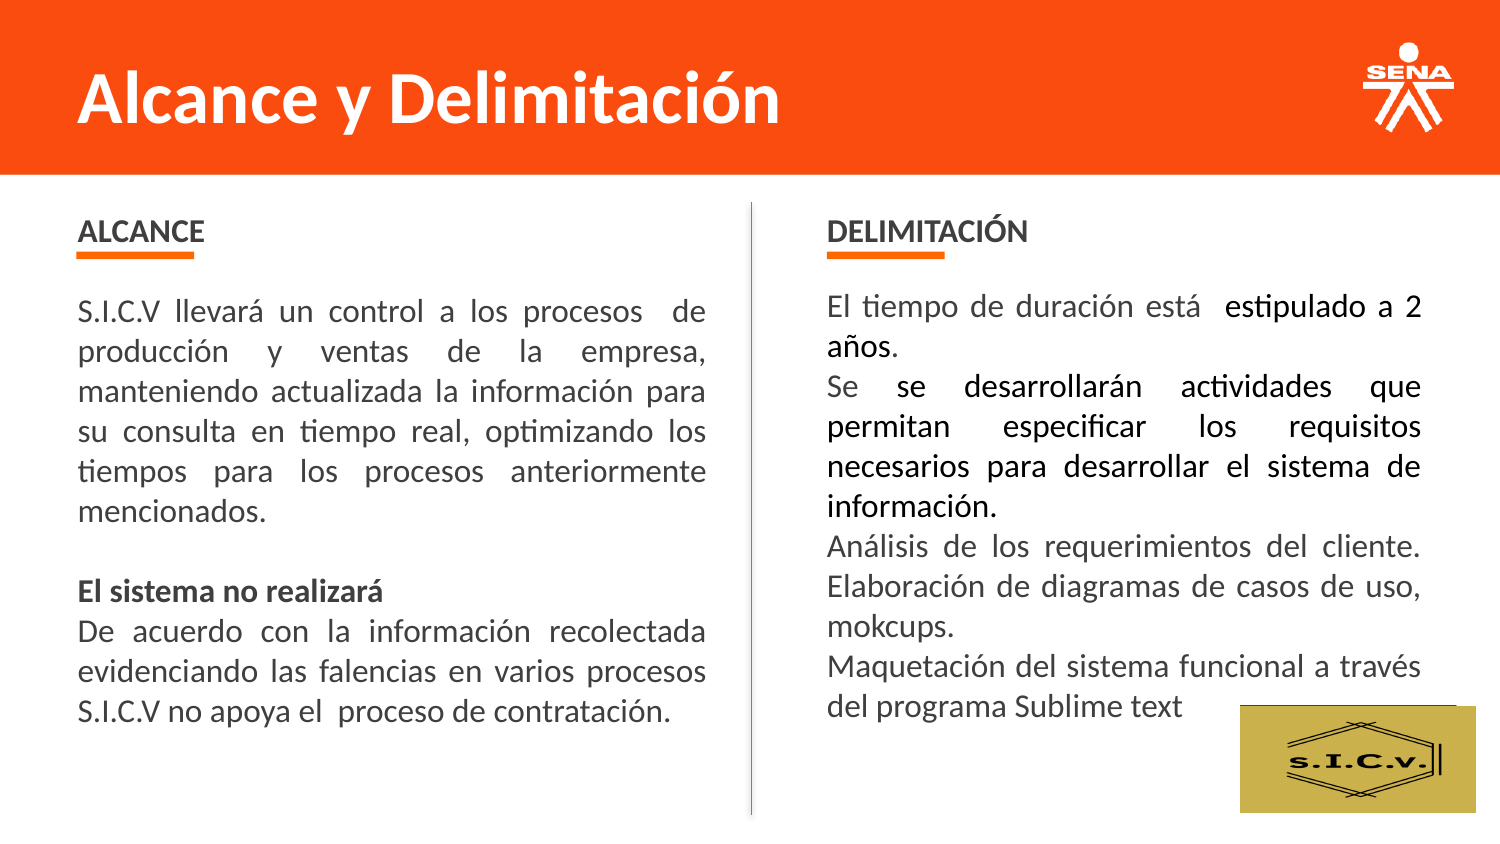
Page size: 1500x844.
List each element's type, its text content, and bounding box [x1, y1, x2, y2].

picture [0, 0, 1500, 844]
text_box Alcance y Delimitación [62, 40, 951, 146]
text_box [826, 251, 945, 260]
text_box [76, 251, 195, 260]
text_box ALCANCE S.I.C.V llevará un control a los procesos de producción y ventas de la empresa, manteniendo actualizada la información para su consulta en tiempo real, optimizando los tiempos para los procesos anteriormente mencionados. El sistema no realizará De acuerdo con la información recolectada evidenciando las falencias en varios procesos S.I.C.V no apoya el proceso de contratación. [62, 202, 723, 737]
text_box [1347, 31, 1470, 144]
text_box DELIMITACIÓN El tiempo de duración está estipulado a 2 años. Se se desarrollarán actividades que permitan especificar los requisitos necesarios para desarrollar el sistema de información. Análisis de los requerimientos del cliente. Elaboración de diagramas de casos de uso, mokcups. Maquetación del sistema funcional a través del programa Sublime text [811, 202, 1438, 844]
